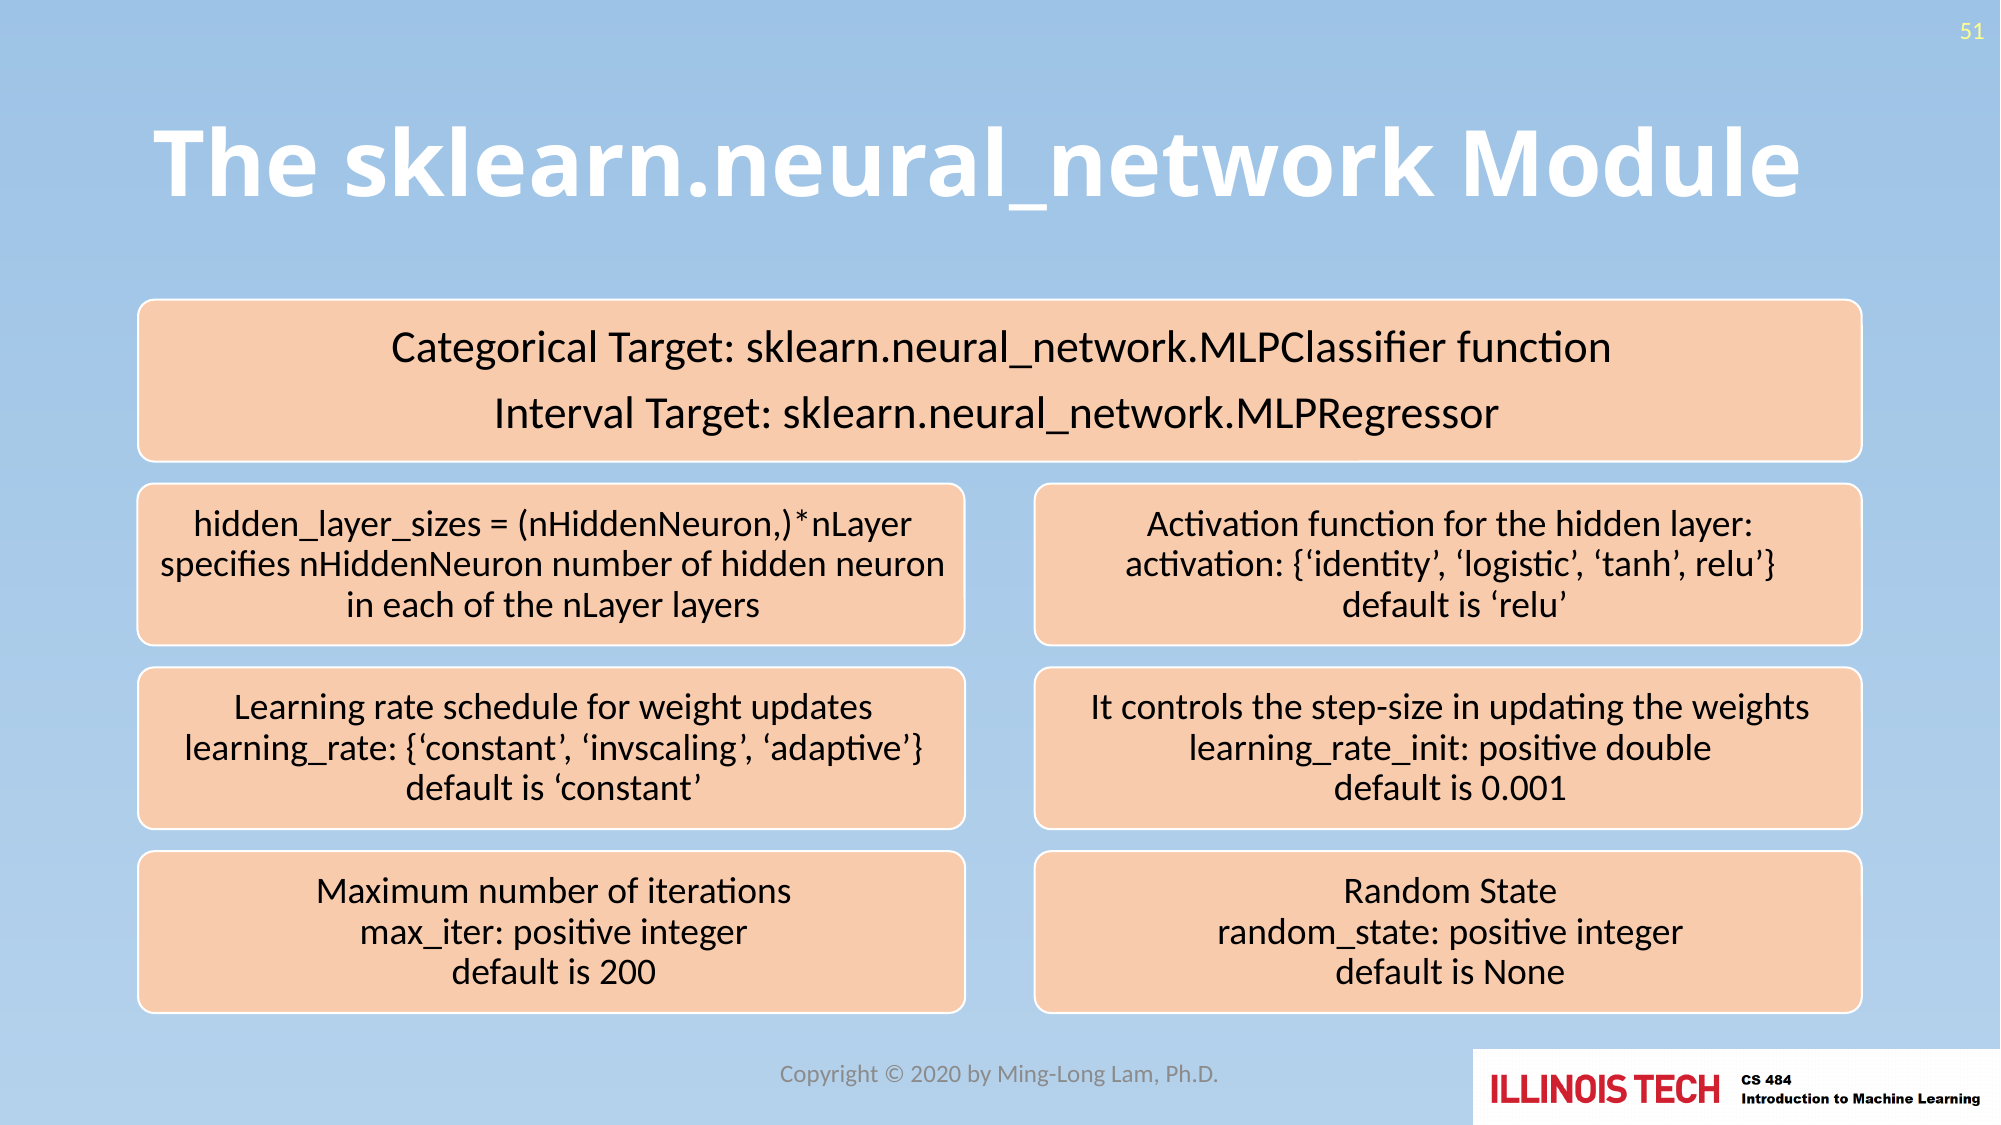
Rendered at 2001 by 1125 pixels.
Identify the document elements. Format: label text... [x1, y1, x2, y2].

footer Copyright © 2020 by Ming-Long Lam, Ph.D. [662, 1042, 1338, 1103]
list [137, 299, 1863, 1014]
picture [1473, 1049, 2000, 1125]
slide_number 51 [1550, 0, 2000, 60]
title The sklearn.neural_network Module [137, 68, 1863, 266]
